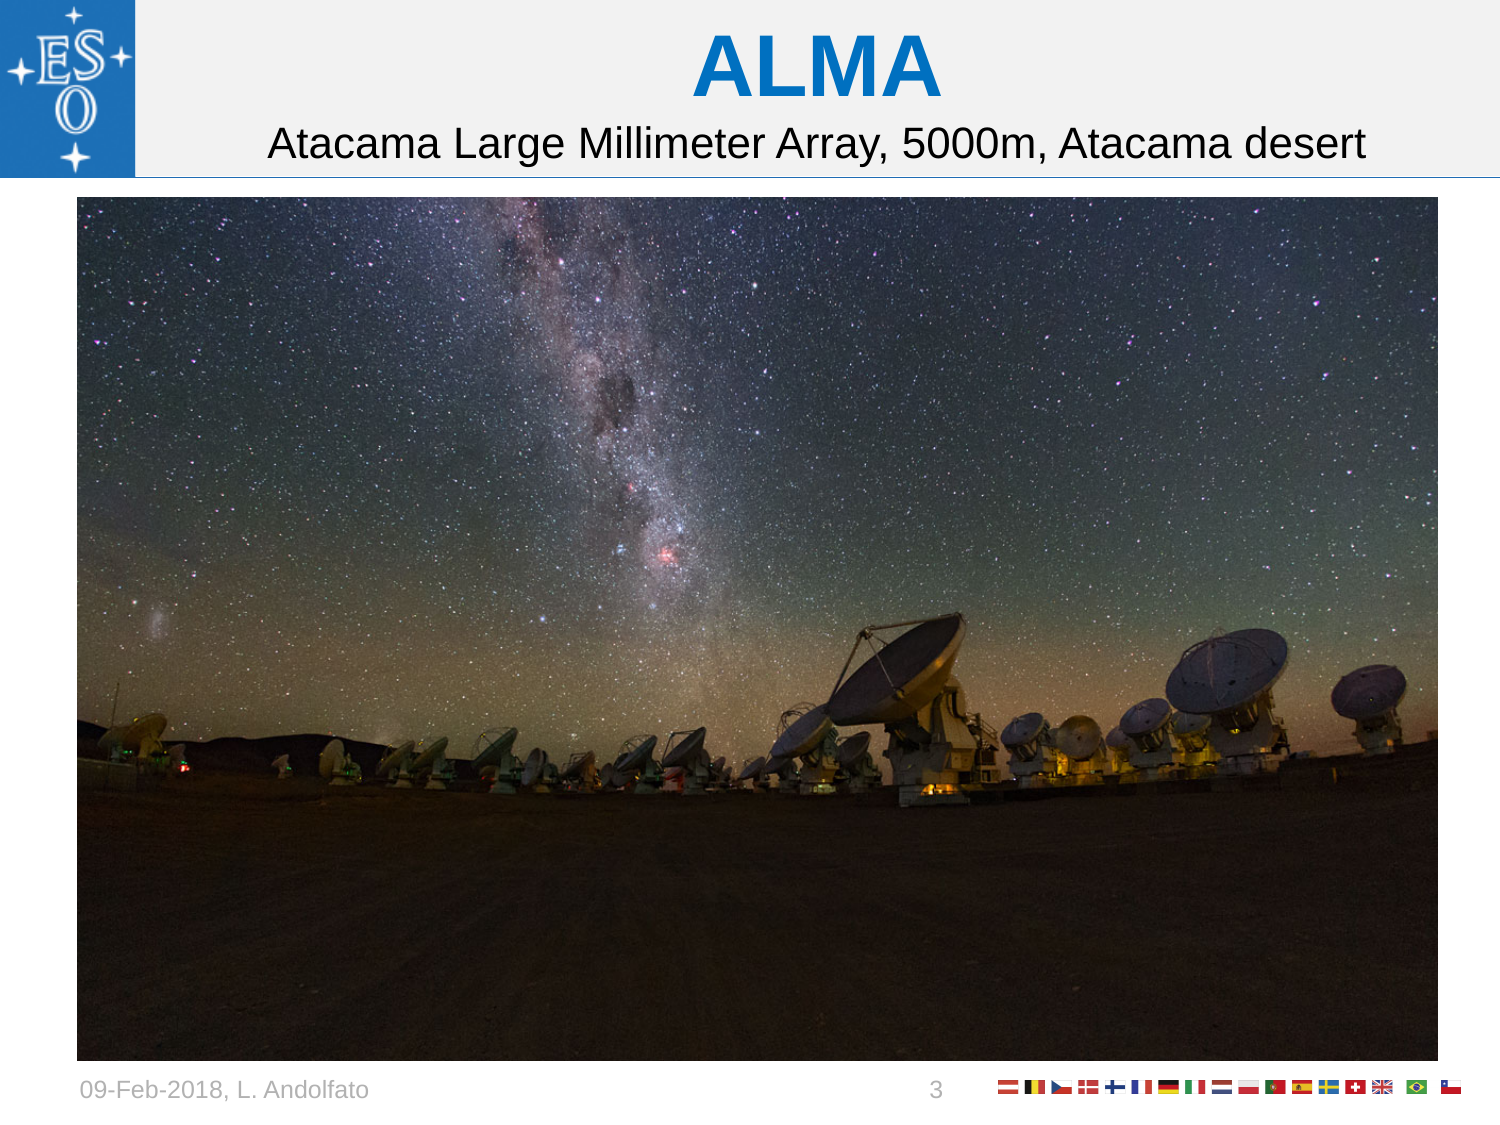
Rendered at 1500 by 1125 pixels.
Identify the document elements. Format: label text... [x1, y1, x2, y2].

title ALMA Atacama Large Millimeter Array, 5000m, Atacama desert [135, 0, 1500, 176]
picture [998, 1080, 1461, 1094]
footer 09-Feb-2018, L. Andolfato [64, 1058, 854, 1119]
picture [77, 197, 1438, 1061]
slide_number 3 [854, 1068, 959, 1119]
